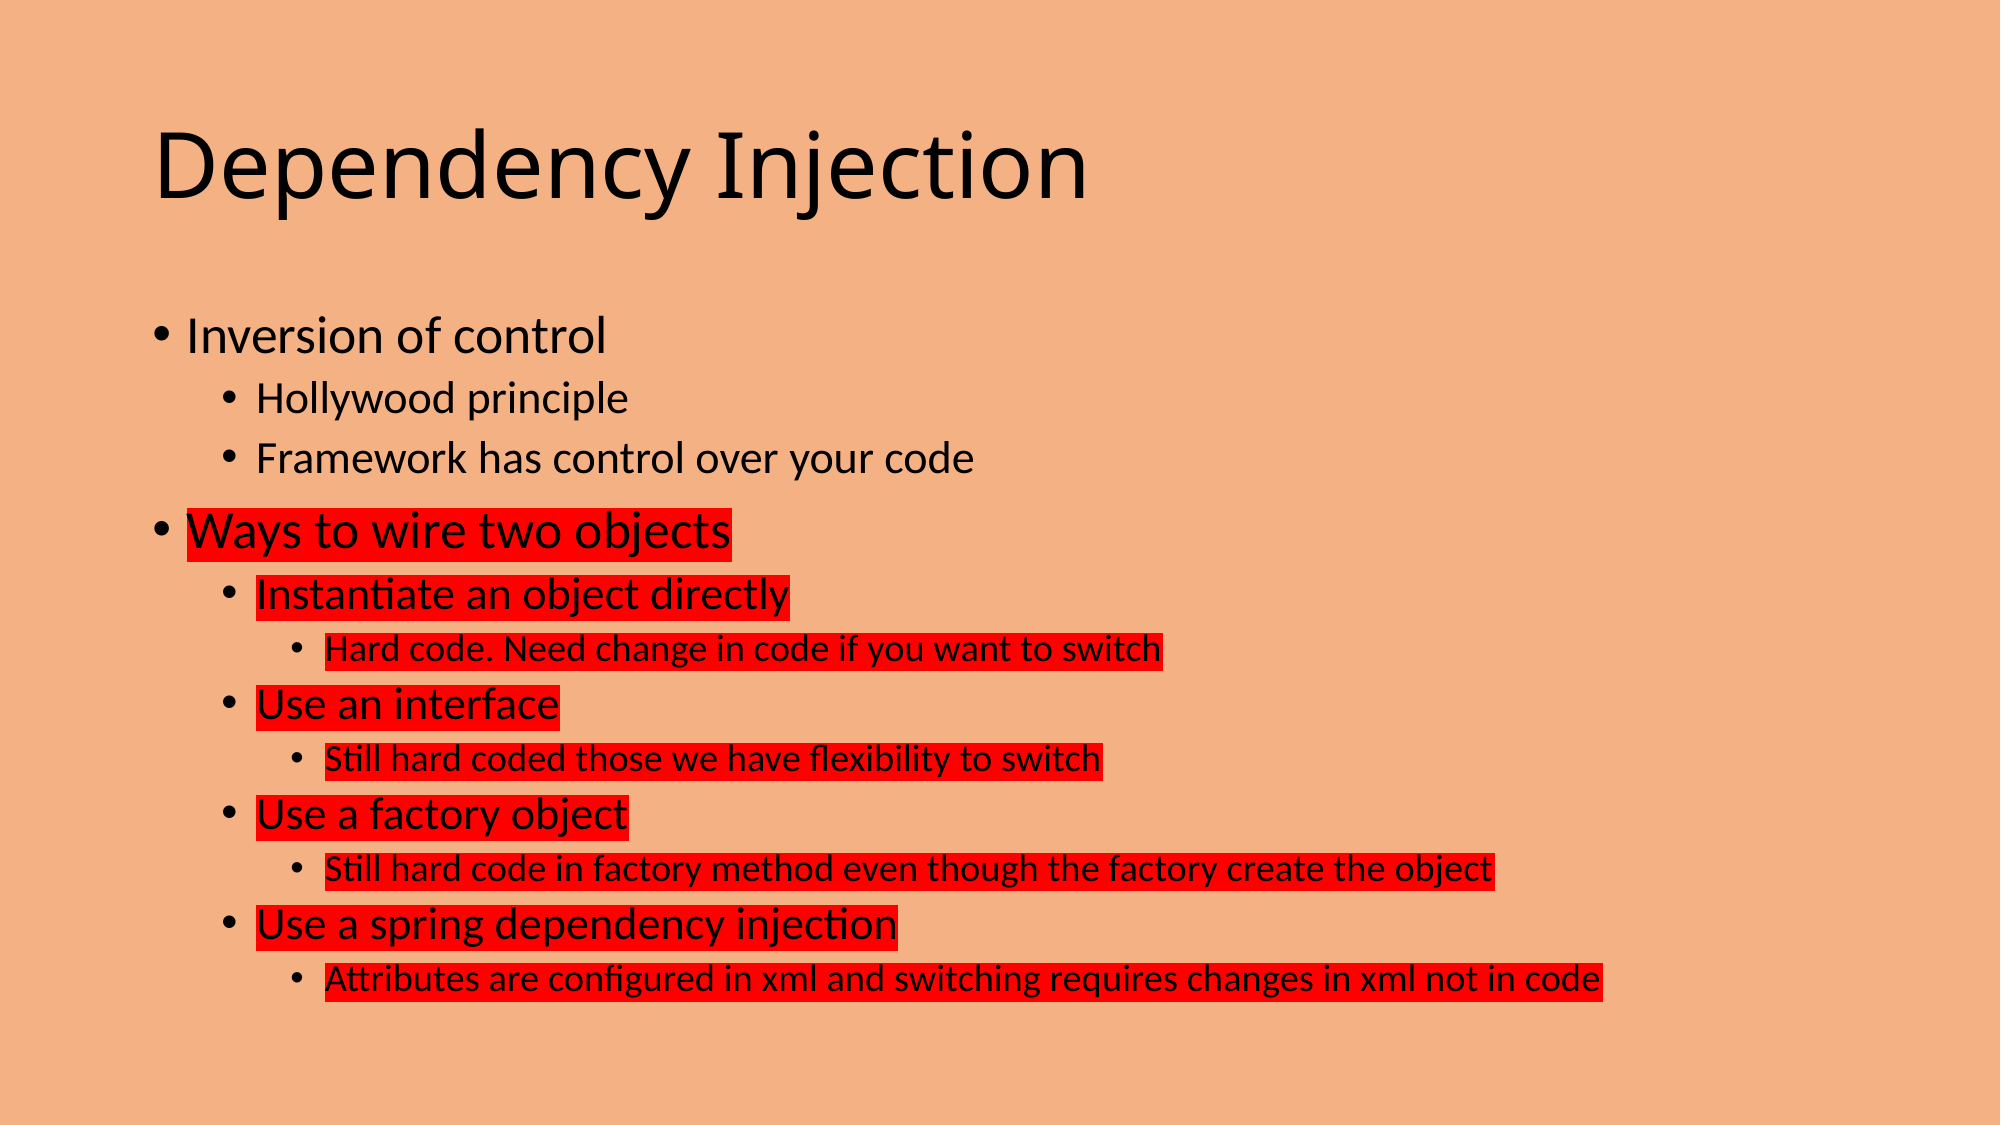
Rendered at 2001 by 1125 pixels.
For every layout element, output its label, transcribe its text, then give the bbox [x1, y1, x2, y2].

list Inversion of control Hollywood principle Framework has control over your code Ways to wire two objects Instantiate an object directly Hard code. Need change in code if you want to switch Use an interface Still hard coded those we have flexibility to switch Use a factory object Still hard code in factory method even though the factory create the object Use a spring dependency injection Attributes are configured in xml and switching requires changes in xml not in code [137, 299, 1863, 1014]
title Dependency Injection [137, 59, 1863, 278]
